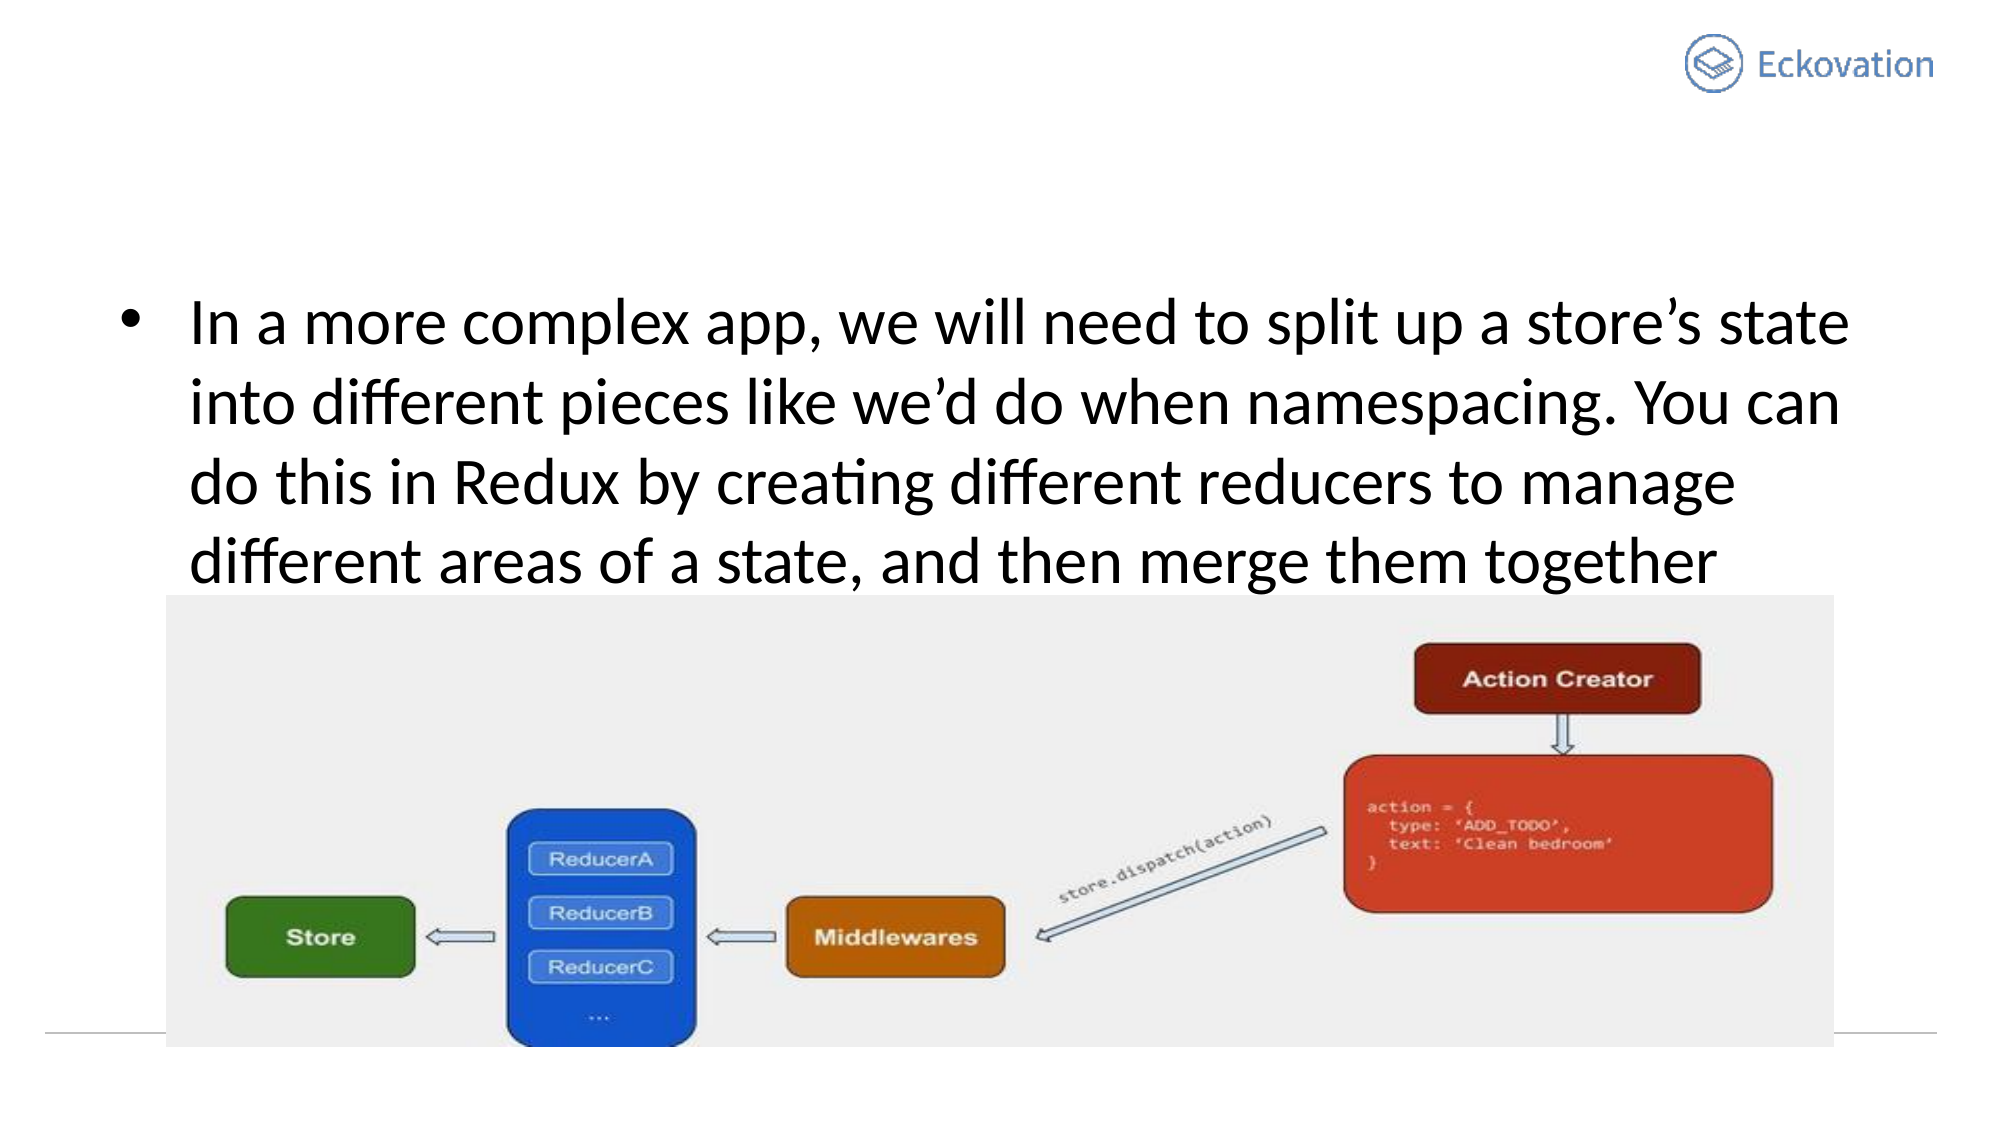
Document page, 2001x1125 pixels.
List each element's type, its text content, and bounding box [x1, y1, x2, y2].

picture [1685, 34, 1933, 93]
list In a more complex app, we will need to split up a store’s state into different pieces like we’d do when namespacing. You can do this in Redux by creating different reducers to manage different areas of a state, and then merge them together through combineReducers. [99, 262, 1900, 960]
picture [166, 594, 1834, 1048]
